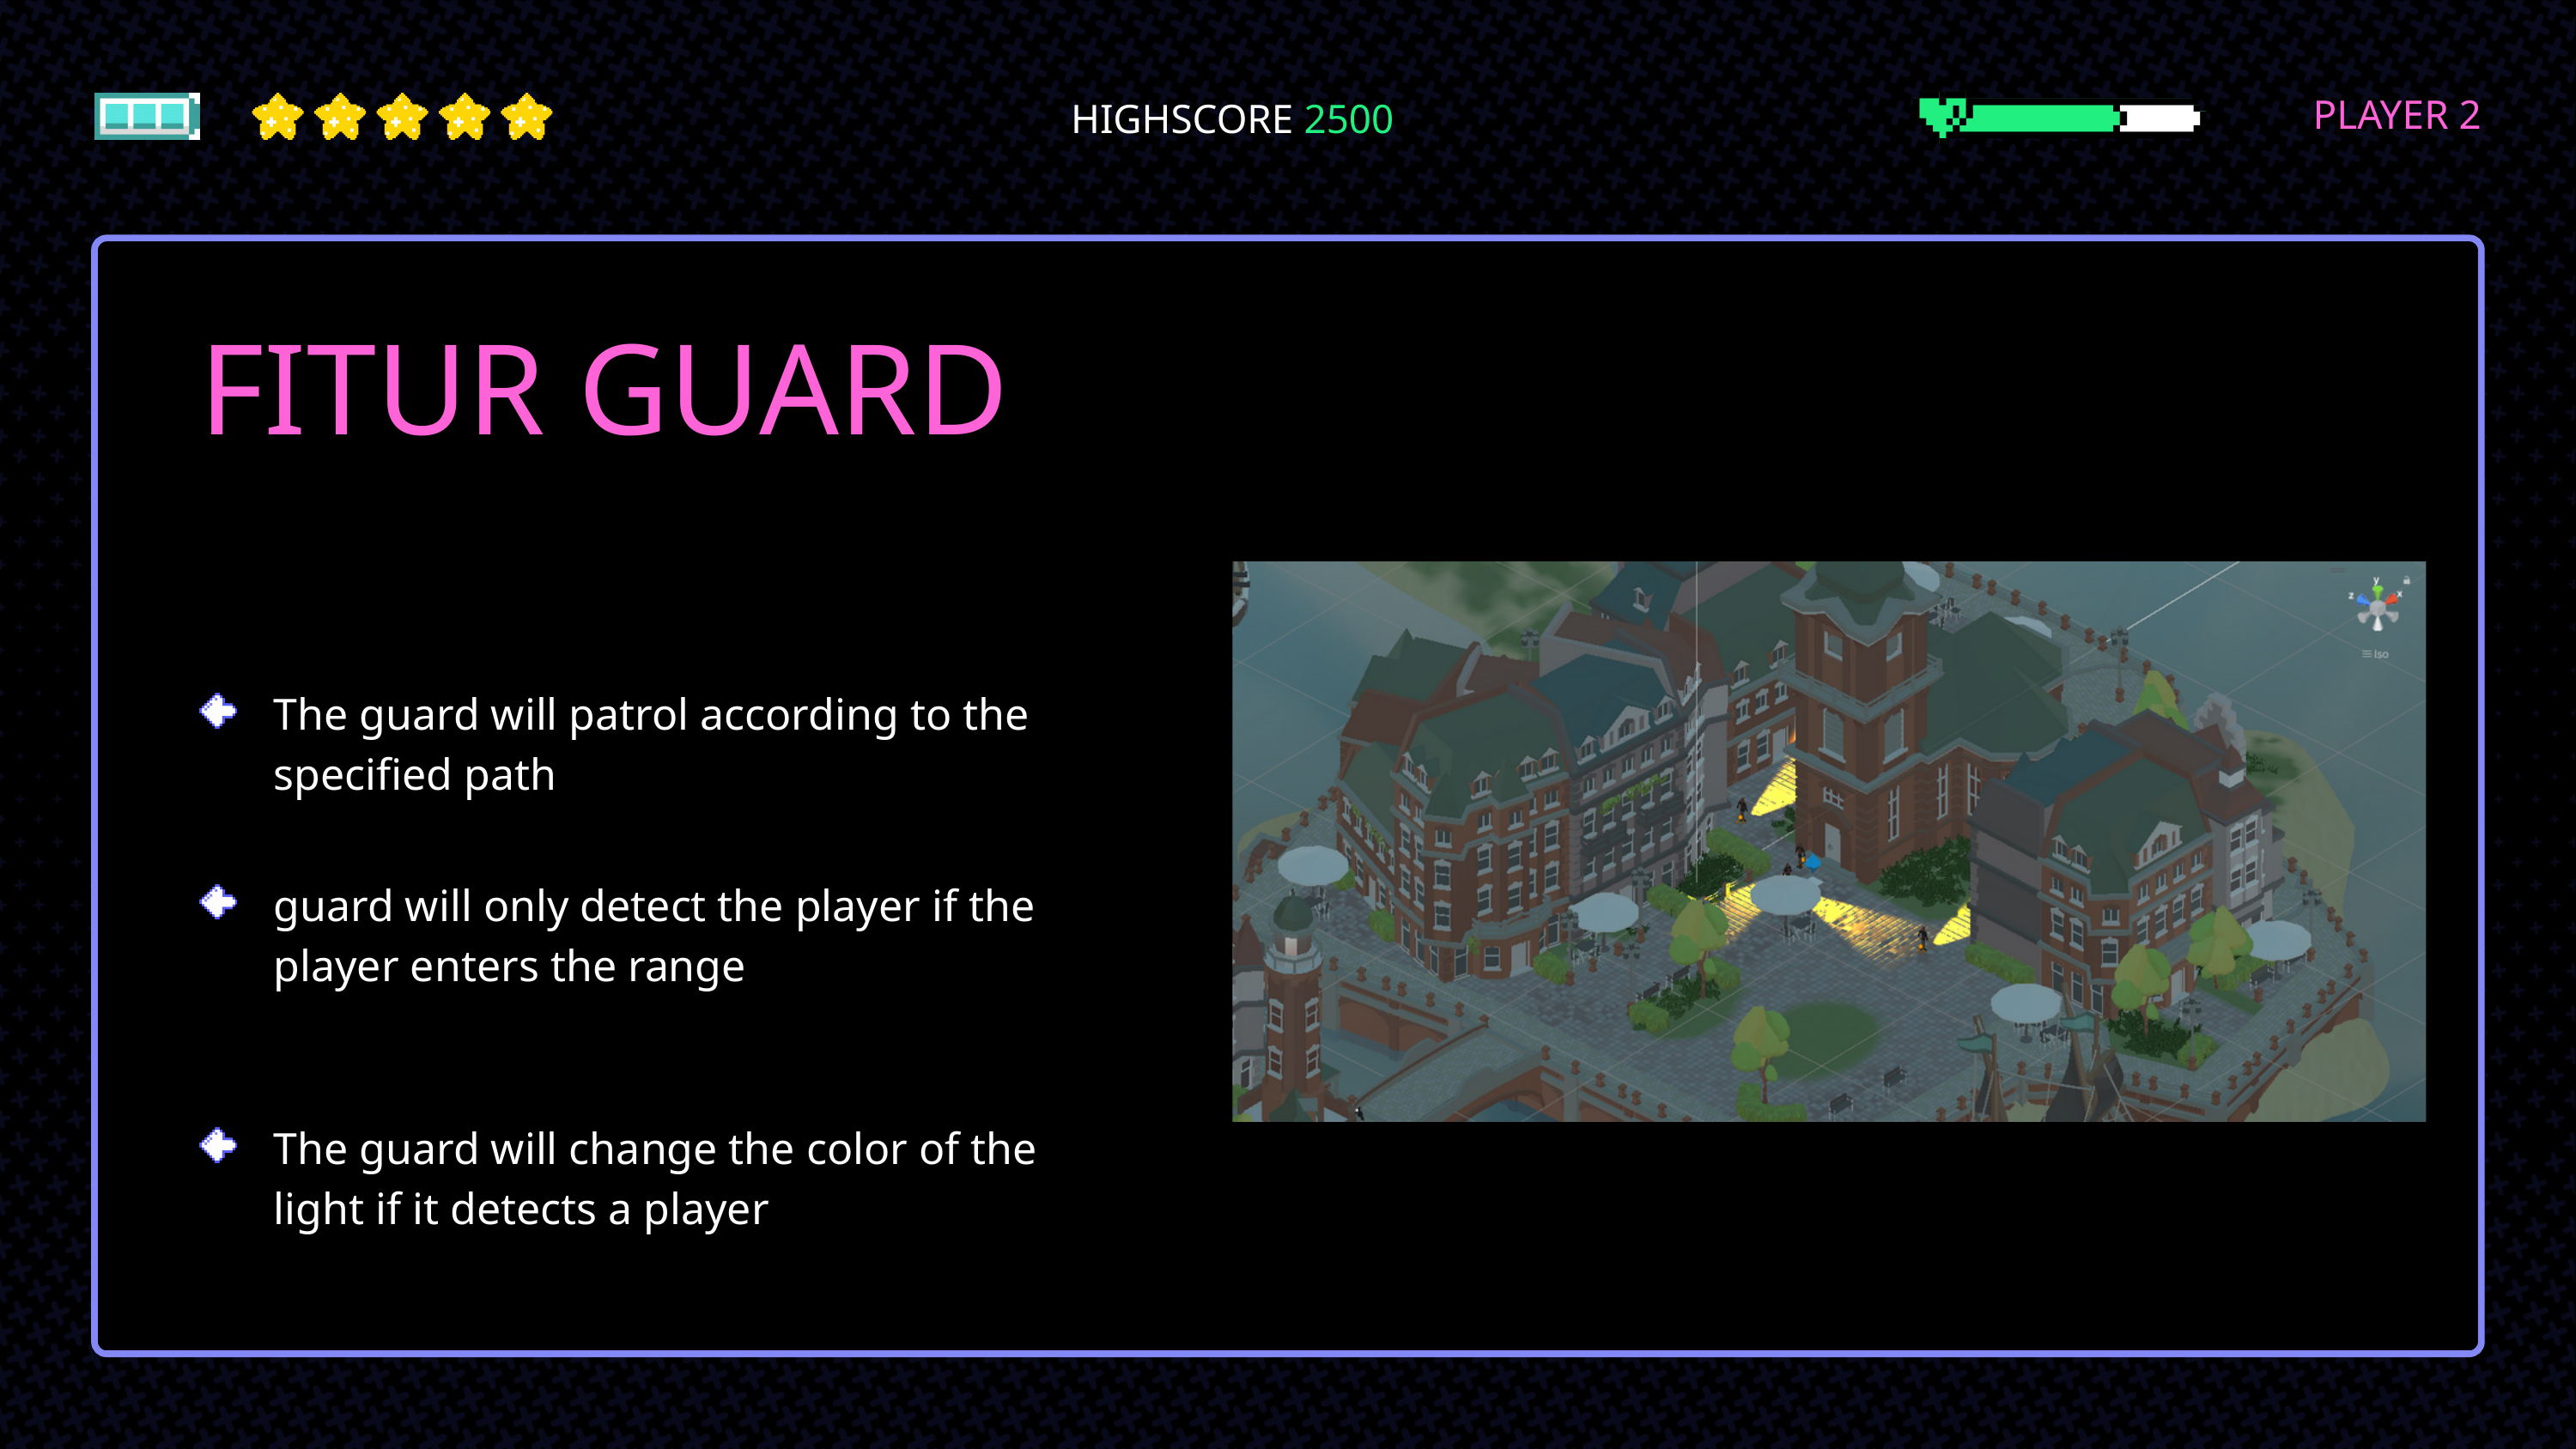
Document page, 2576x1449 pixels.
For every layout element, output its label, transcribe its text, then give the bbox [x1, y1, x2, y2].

text_box PLAYER 2 [2207, 93, 2482, 137]
text_box [252, 93, 304, 140]
text_box HIGHSCORE 2500 [933, 97, 1532, 142]
text_box [376, 93, 428, 140]
text_box [314, 93, 367, 140]
text_box [1912, 91, 2207, 145]
text_box [439, 93, 491, 140]
picture [94, 93, 200, 141]
text_box [501, 93, 553, 140]
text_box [94, 238, 2482, 1355]
text_box [0, 0, 2576, 1449]
